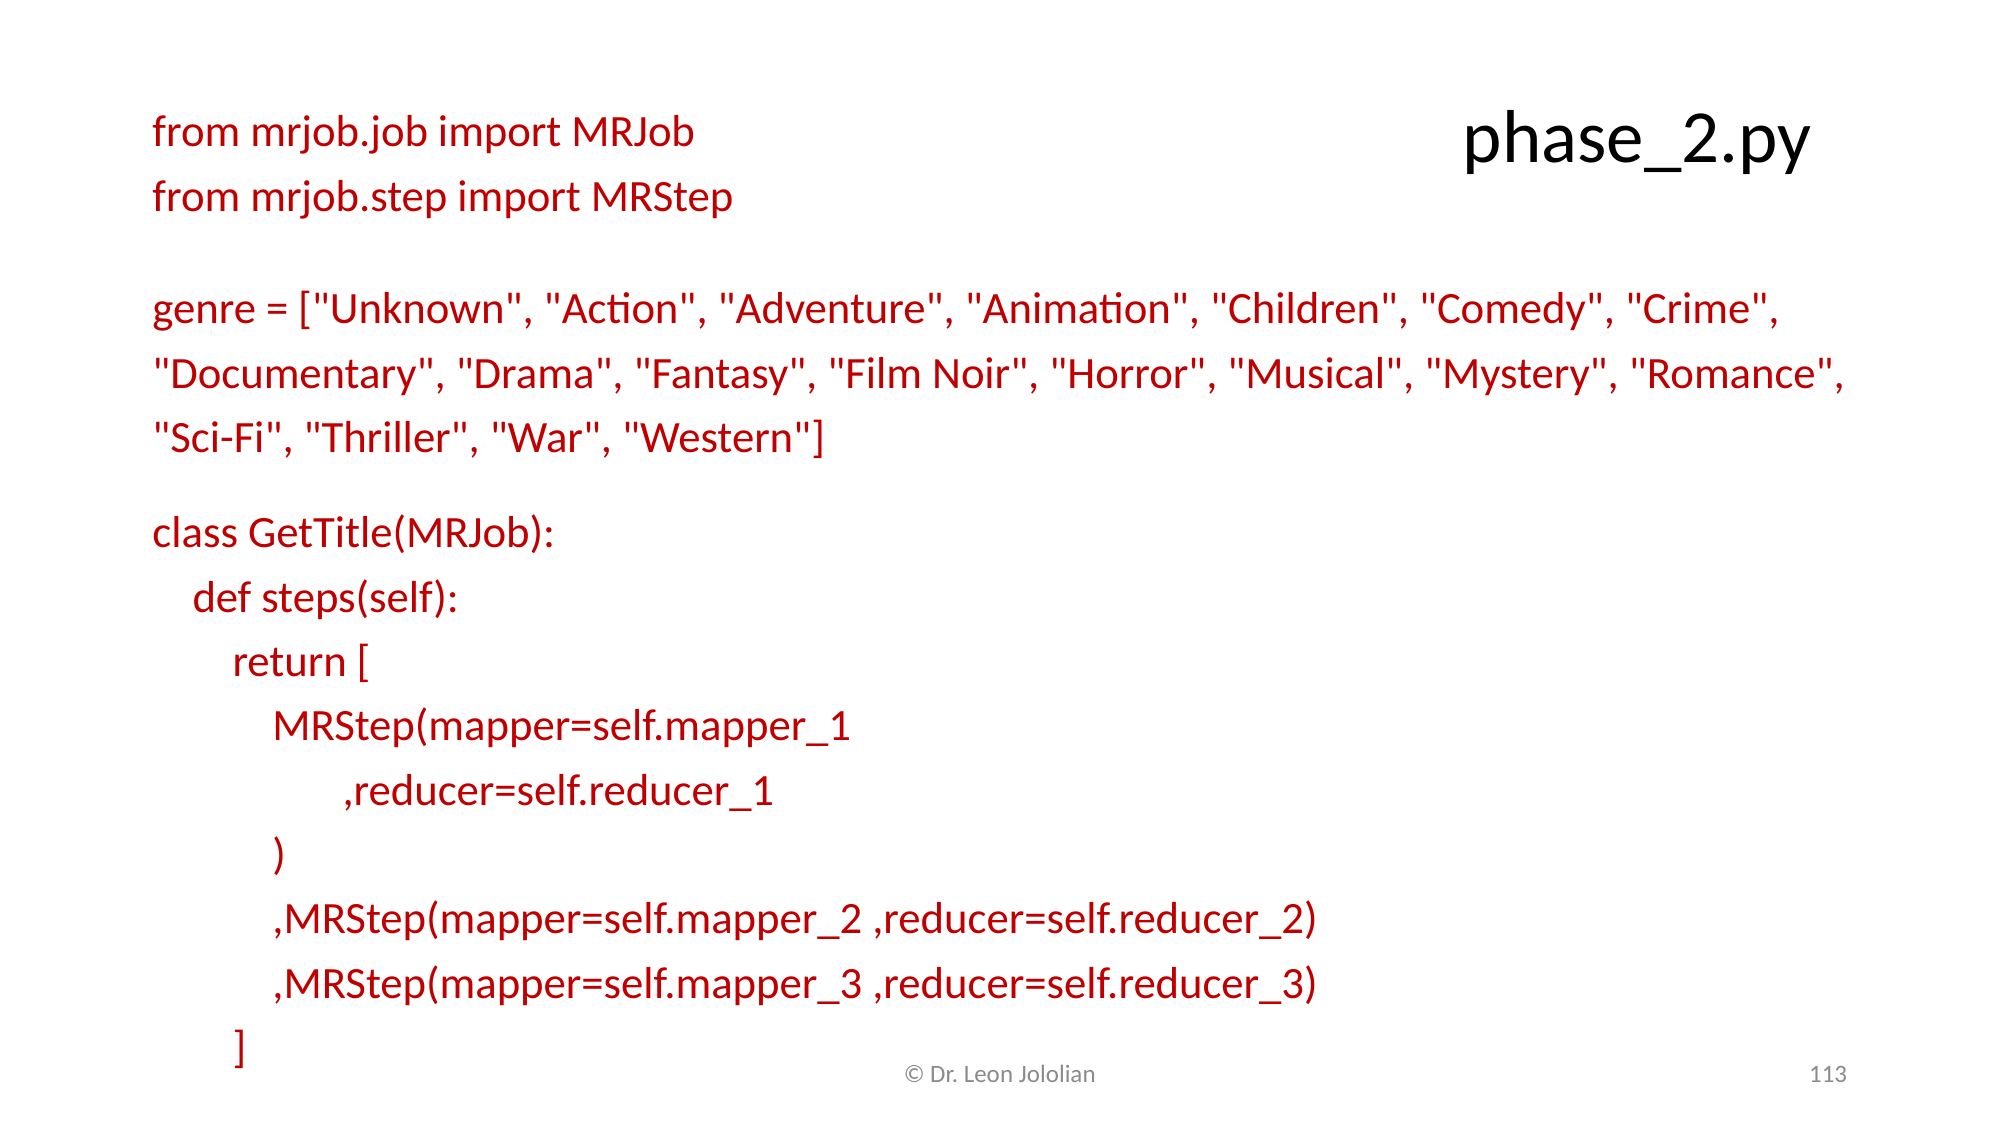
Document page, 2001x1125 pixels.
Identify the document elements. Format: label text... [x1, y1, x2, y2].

text_box phase_2.py [1448, 80, 1827, 186]
slide_number 113 [1412, 1042, 1863, 1103]
list from mrjob.job import MRJob from mrjob.step import MRStep genre = ["Unknown", "Action", "Adventure", "Animation", "Children", "Comedy", "Crime", "Documentary", "Drama", "Fantasy", "Film Noir", "Horror", "Musical", "Mystery", "Romance", "Sci-Fi", "Thriller", "War", "Western"] class GetTitle(MRJob): def steps(self): return [ MRStep(mapper=self.mapper_1 ,reducer=self.reducer_1 ) ,MRStep(mapper=self.mapper_2 ,reducer=self.reducer_2) ,MRStep(mapper=self.mapper_3 ,reducer=self.reducer_3) ] [137, 100, 1941, 1087]
footer © Dr. Leon Jololian [662, 1042, 1338, 1103]
